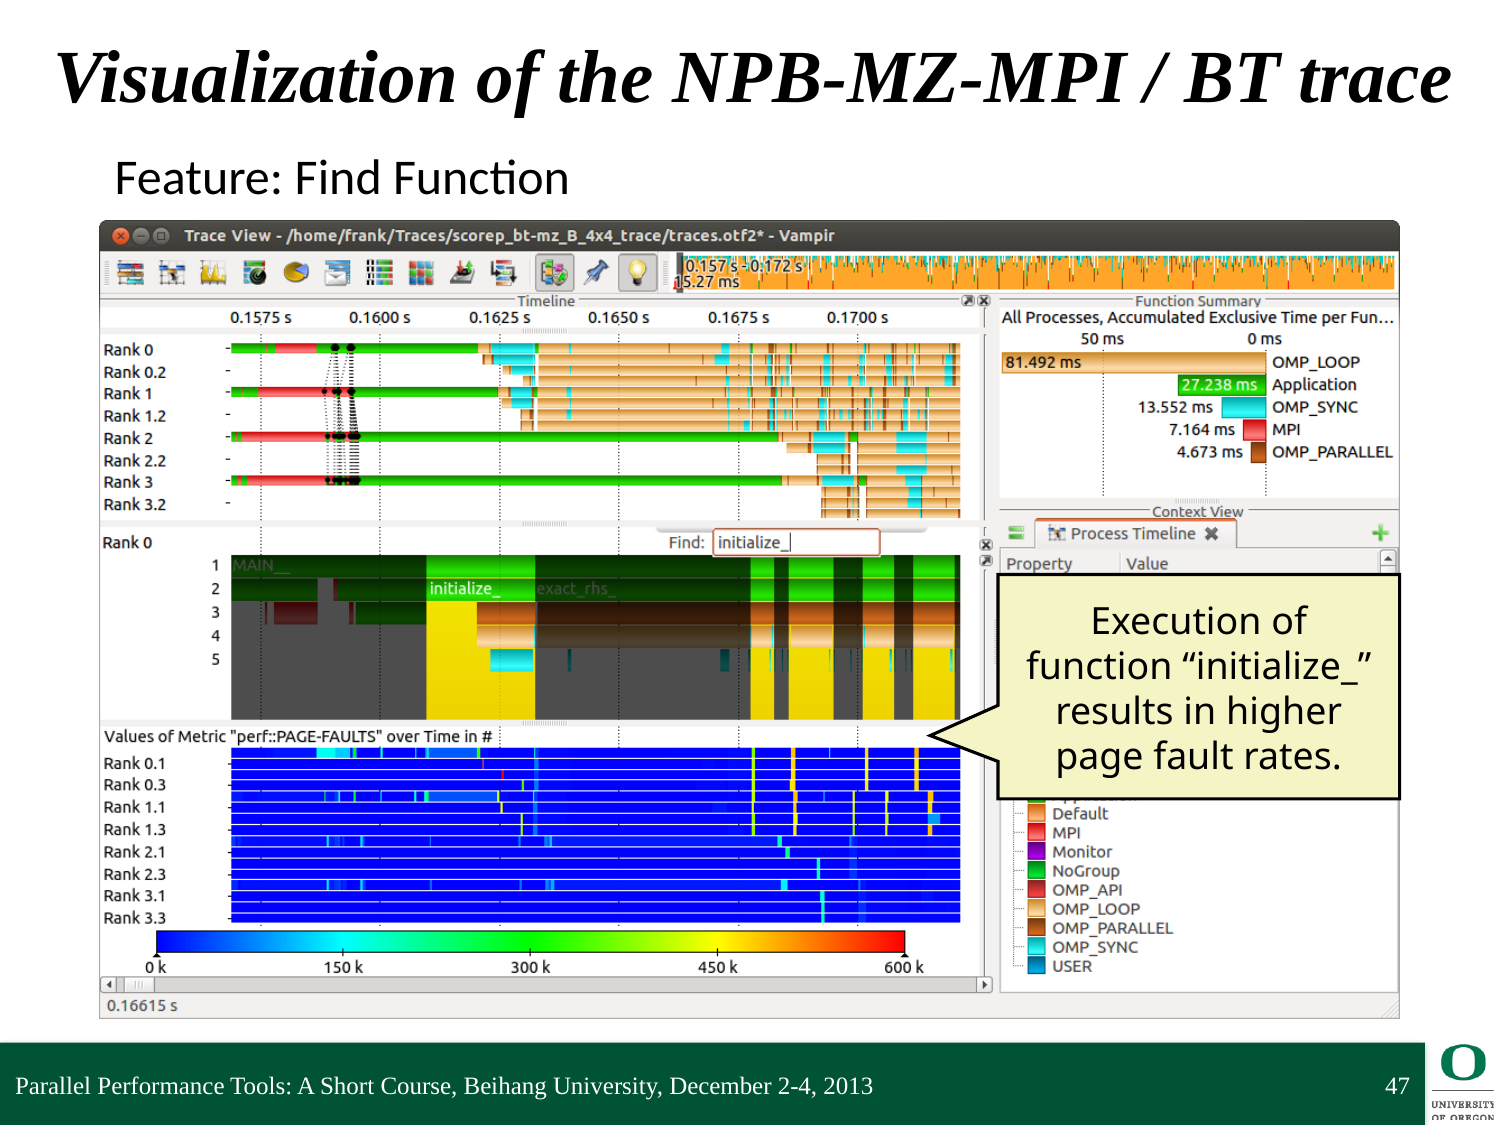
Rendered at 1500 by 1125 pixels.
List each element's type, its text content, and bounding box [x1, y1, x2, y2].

picture [99, 219, 1400, 1020]
slide_number 47 [1074, 1044, 1425, 1125]
title Visualization of the NPB-MZ-MPI / BT trace [39, 0, 1500, 145]
text_box Feature: Find Function [99, 137, 821, 213]
footer Parallel Performance Tools: A Short Course, Beihang University, December 2-4, 2013 [0, 1044, 988, 1125]
